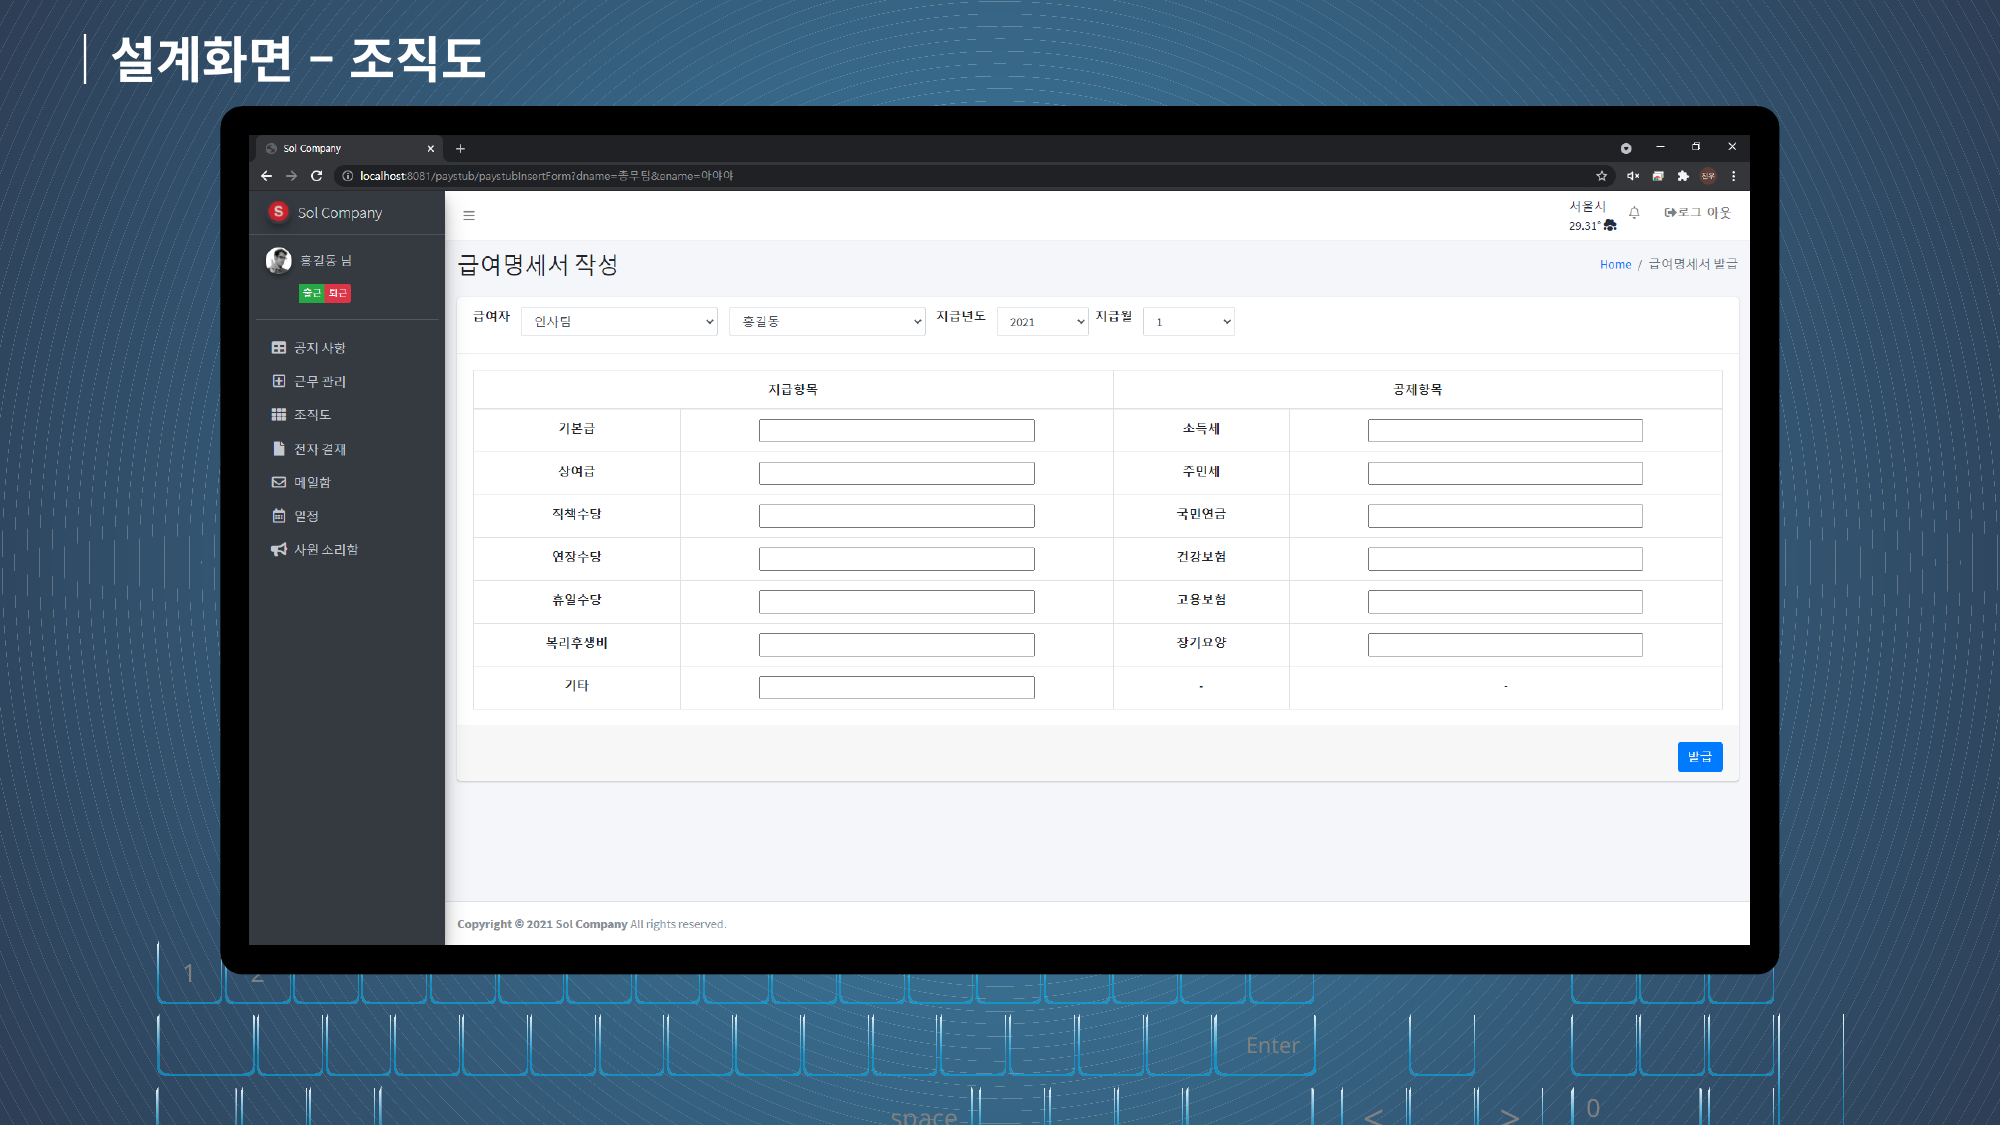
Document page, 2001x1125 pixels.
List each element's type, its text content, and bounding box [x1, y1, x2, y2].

picture [249, 135, 1750, 945]
text_box [219, 105, 1781, 941]
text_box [156, 941, 1844, 1125]
text_box ｜설계화면 – 조직도 [46, 21, 503, 96]
